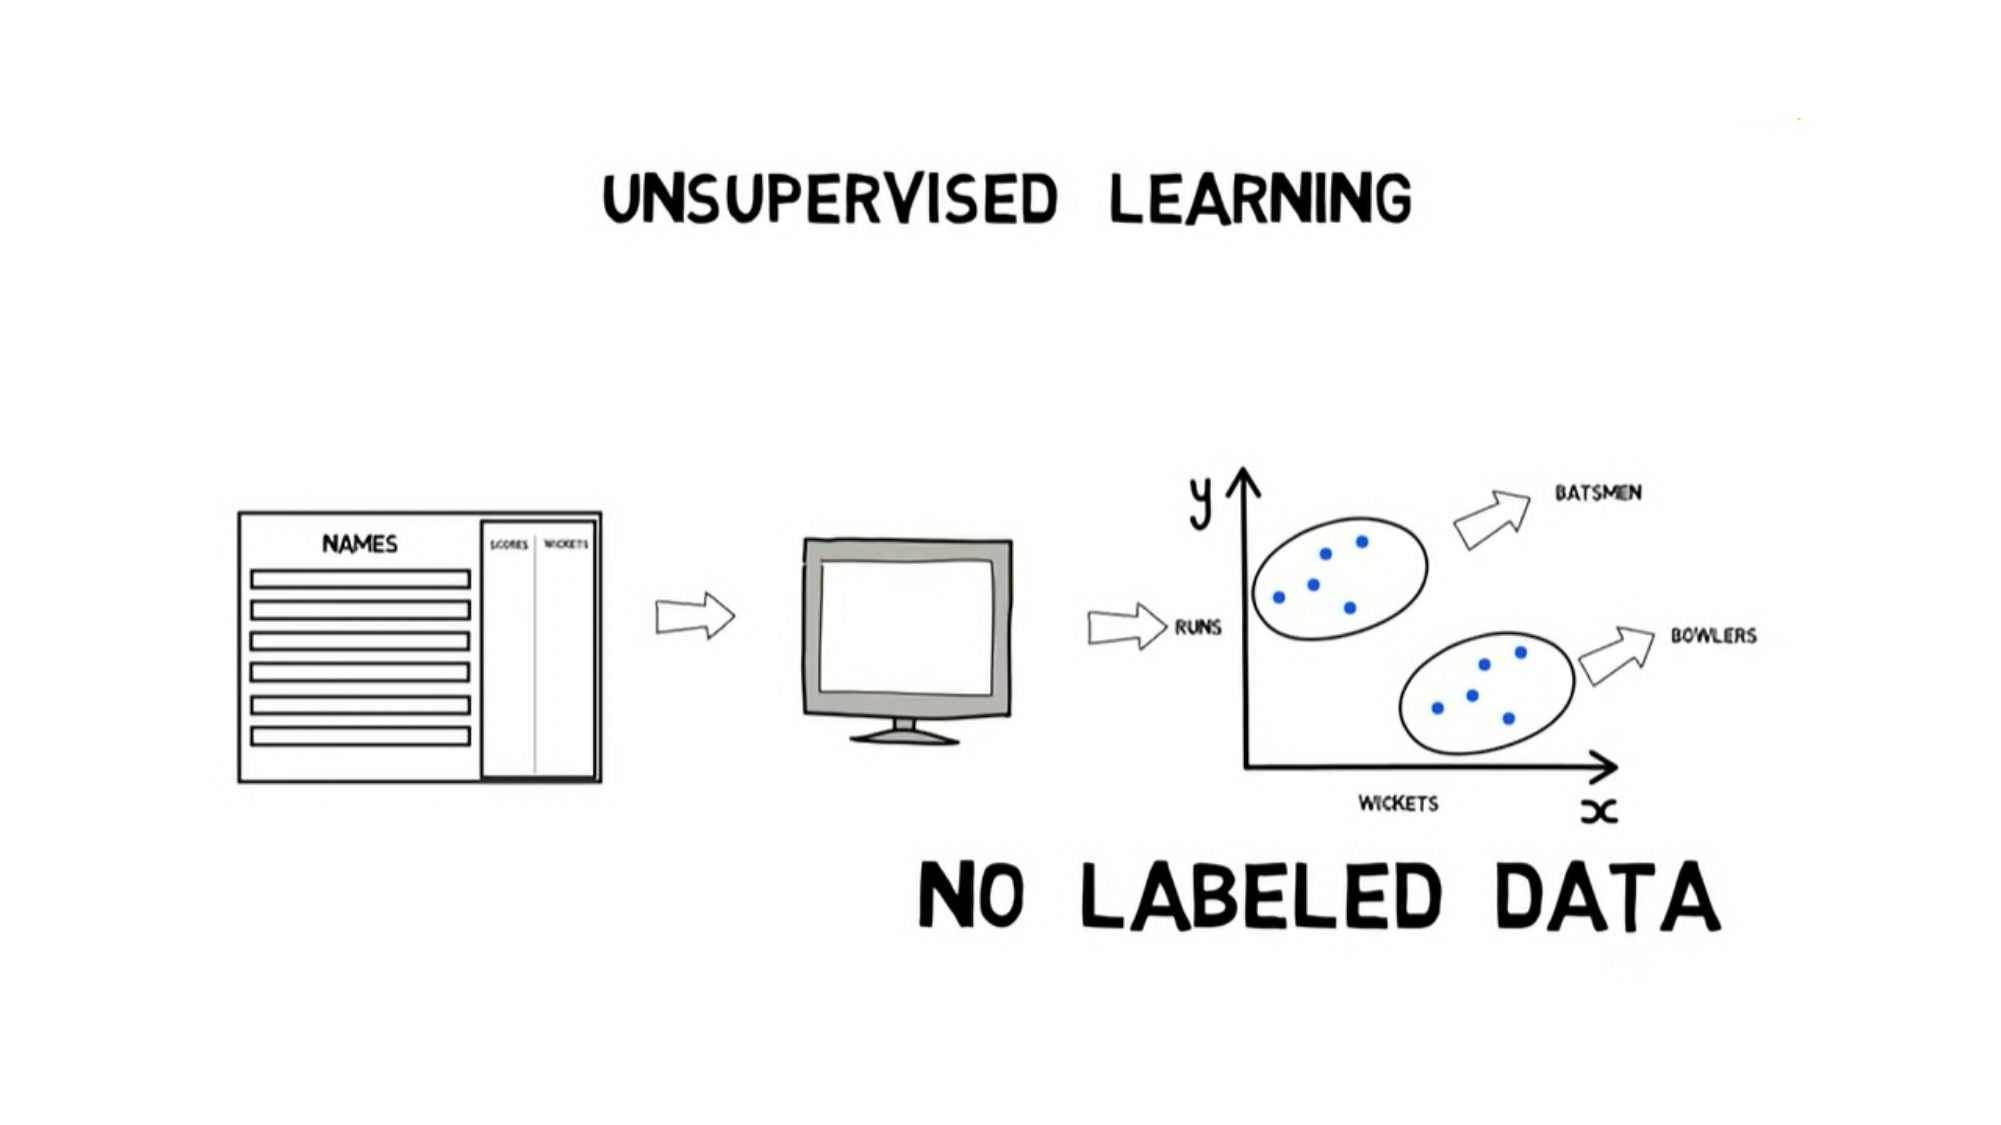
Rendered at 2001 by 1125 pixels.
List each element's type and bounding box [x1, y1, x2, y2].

picture [179, 118, 1821, 1007]
